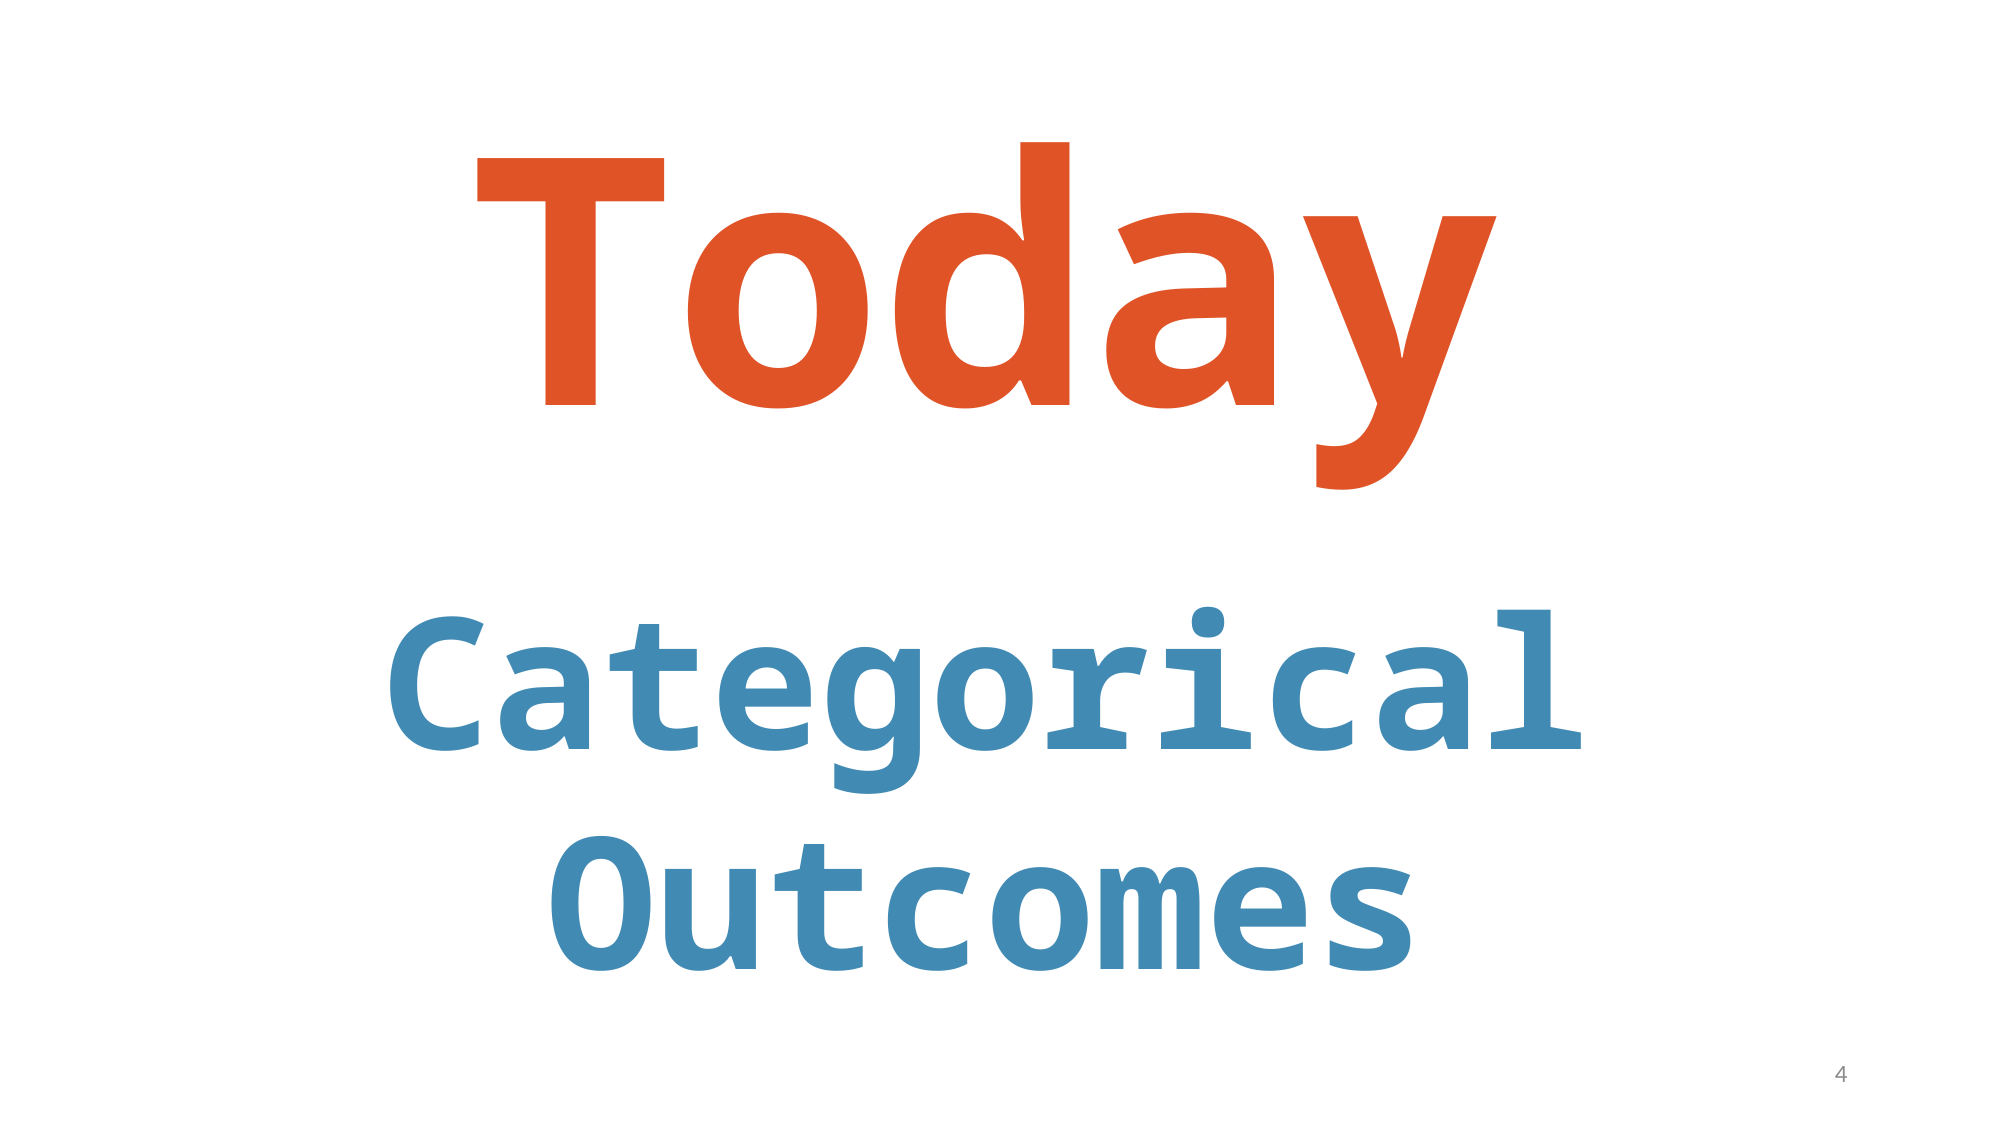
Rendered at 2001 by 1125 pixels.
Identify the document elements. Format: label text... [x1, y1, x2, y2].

title Today [84, 28, 1889, 560]
slide_number 4 [1412, 1042, 1863, 1103]
text_box Categorical Outcomes [98, 559, 1874, 1014]
